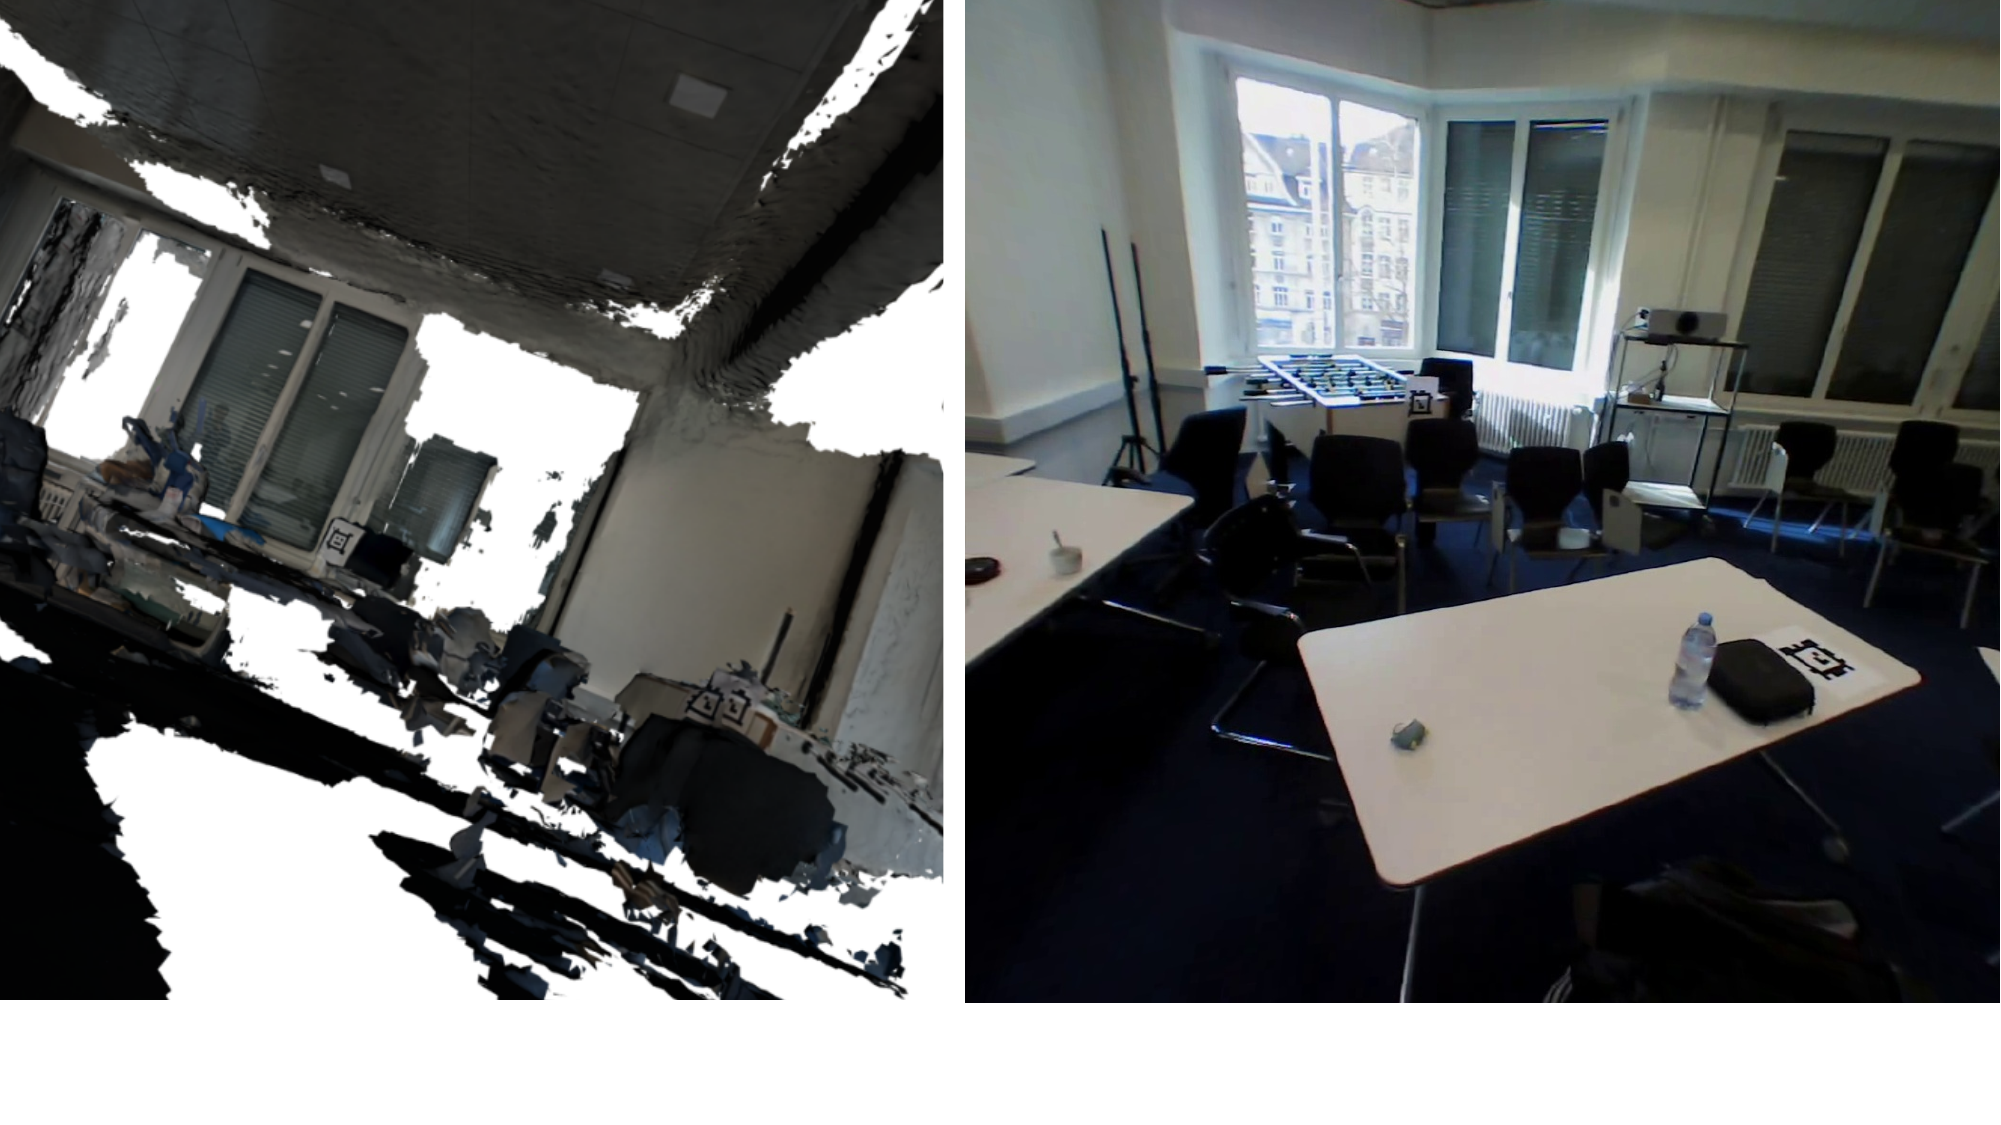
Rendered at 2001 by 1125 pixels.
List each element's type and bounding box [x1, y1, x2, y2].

picture [0, 0, 944, 1000]
picture [965, 0, 2000, 1003]
